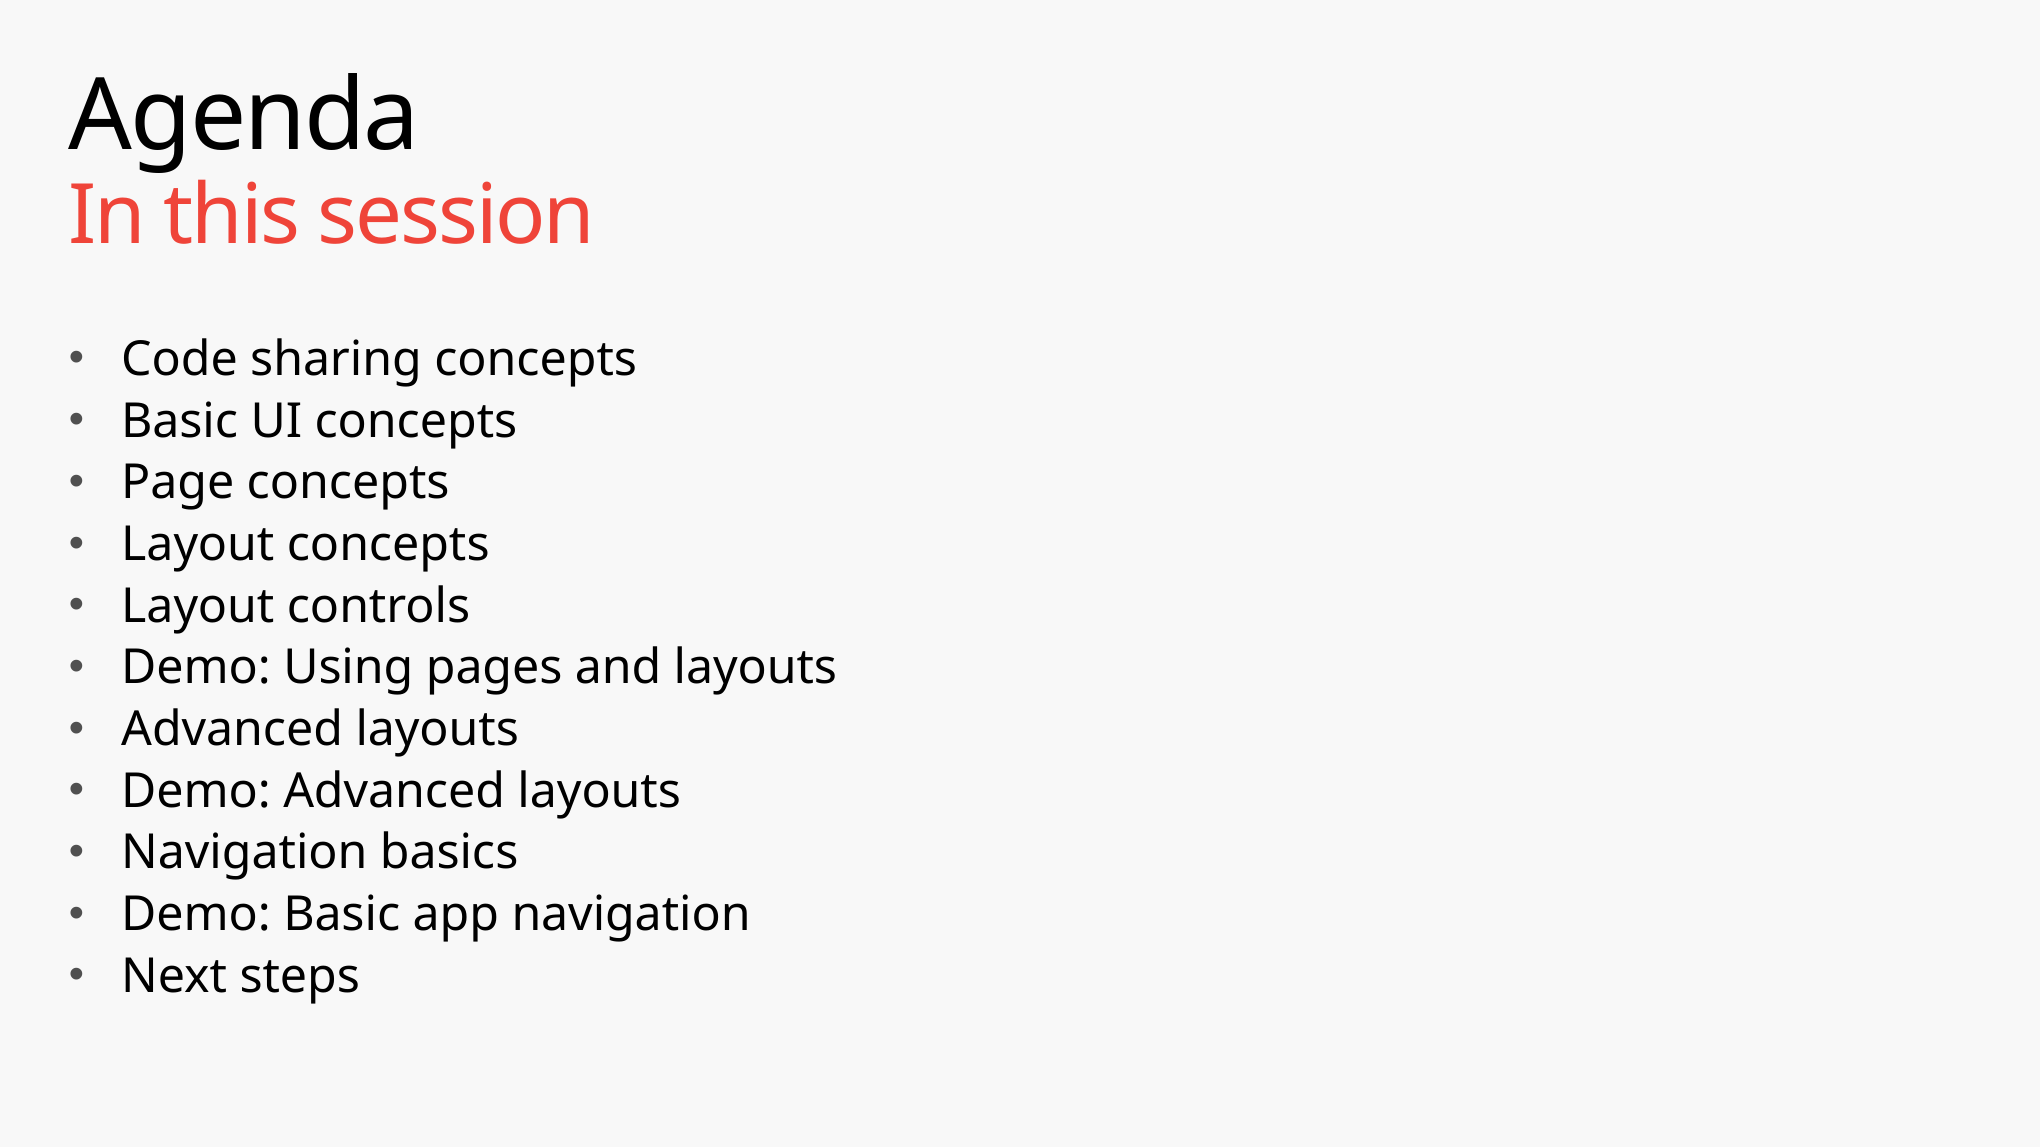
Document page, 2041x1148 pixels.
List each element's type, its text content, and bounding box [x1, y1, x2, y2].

list Code sharing concepts Basic UI concepts Page concepts Layout concepts Layout controls Demo: Using pages and layouts Advanced layouts Demo: Advanced layouts Navigation basics Demo: Basic app navigation Next steps [45, 318, 1996, 1024]
title Agenda In this session [45, 48, 1996, 199]
